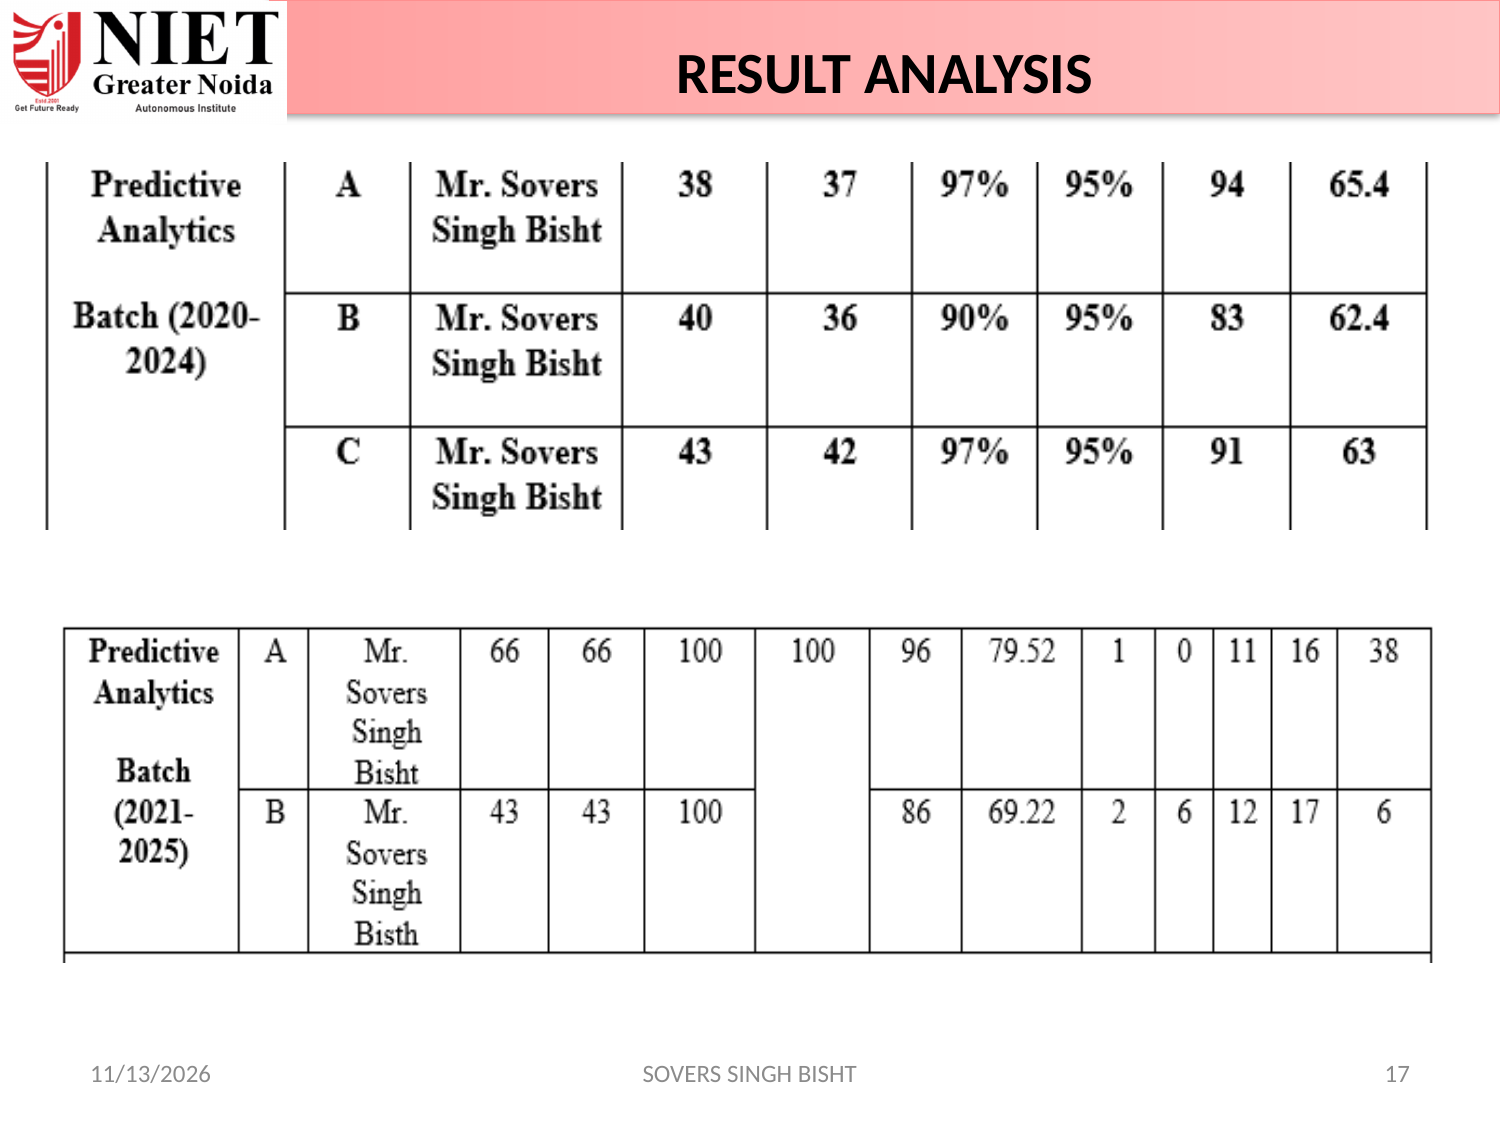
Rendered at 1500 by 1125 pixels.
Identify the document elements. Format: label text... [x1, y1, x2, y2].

footer SOVERS SINGH BISHT [512, 1042, 988, 1103]
picture [39, 162, 1444, 530]
text_box RESULT ANALYSIS [288, 0, 1500, 114]
picture [47, 595, 1453, 963]
slide_number 17 [1074, 1042, 1425, 1103]
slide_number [75, 1042, 425, 1103]
picture [0, 0, 288, 125]
